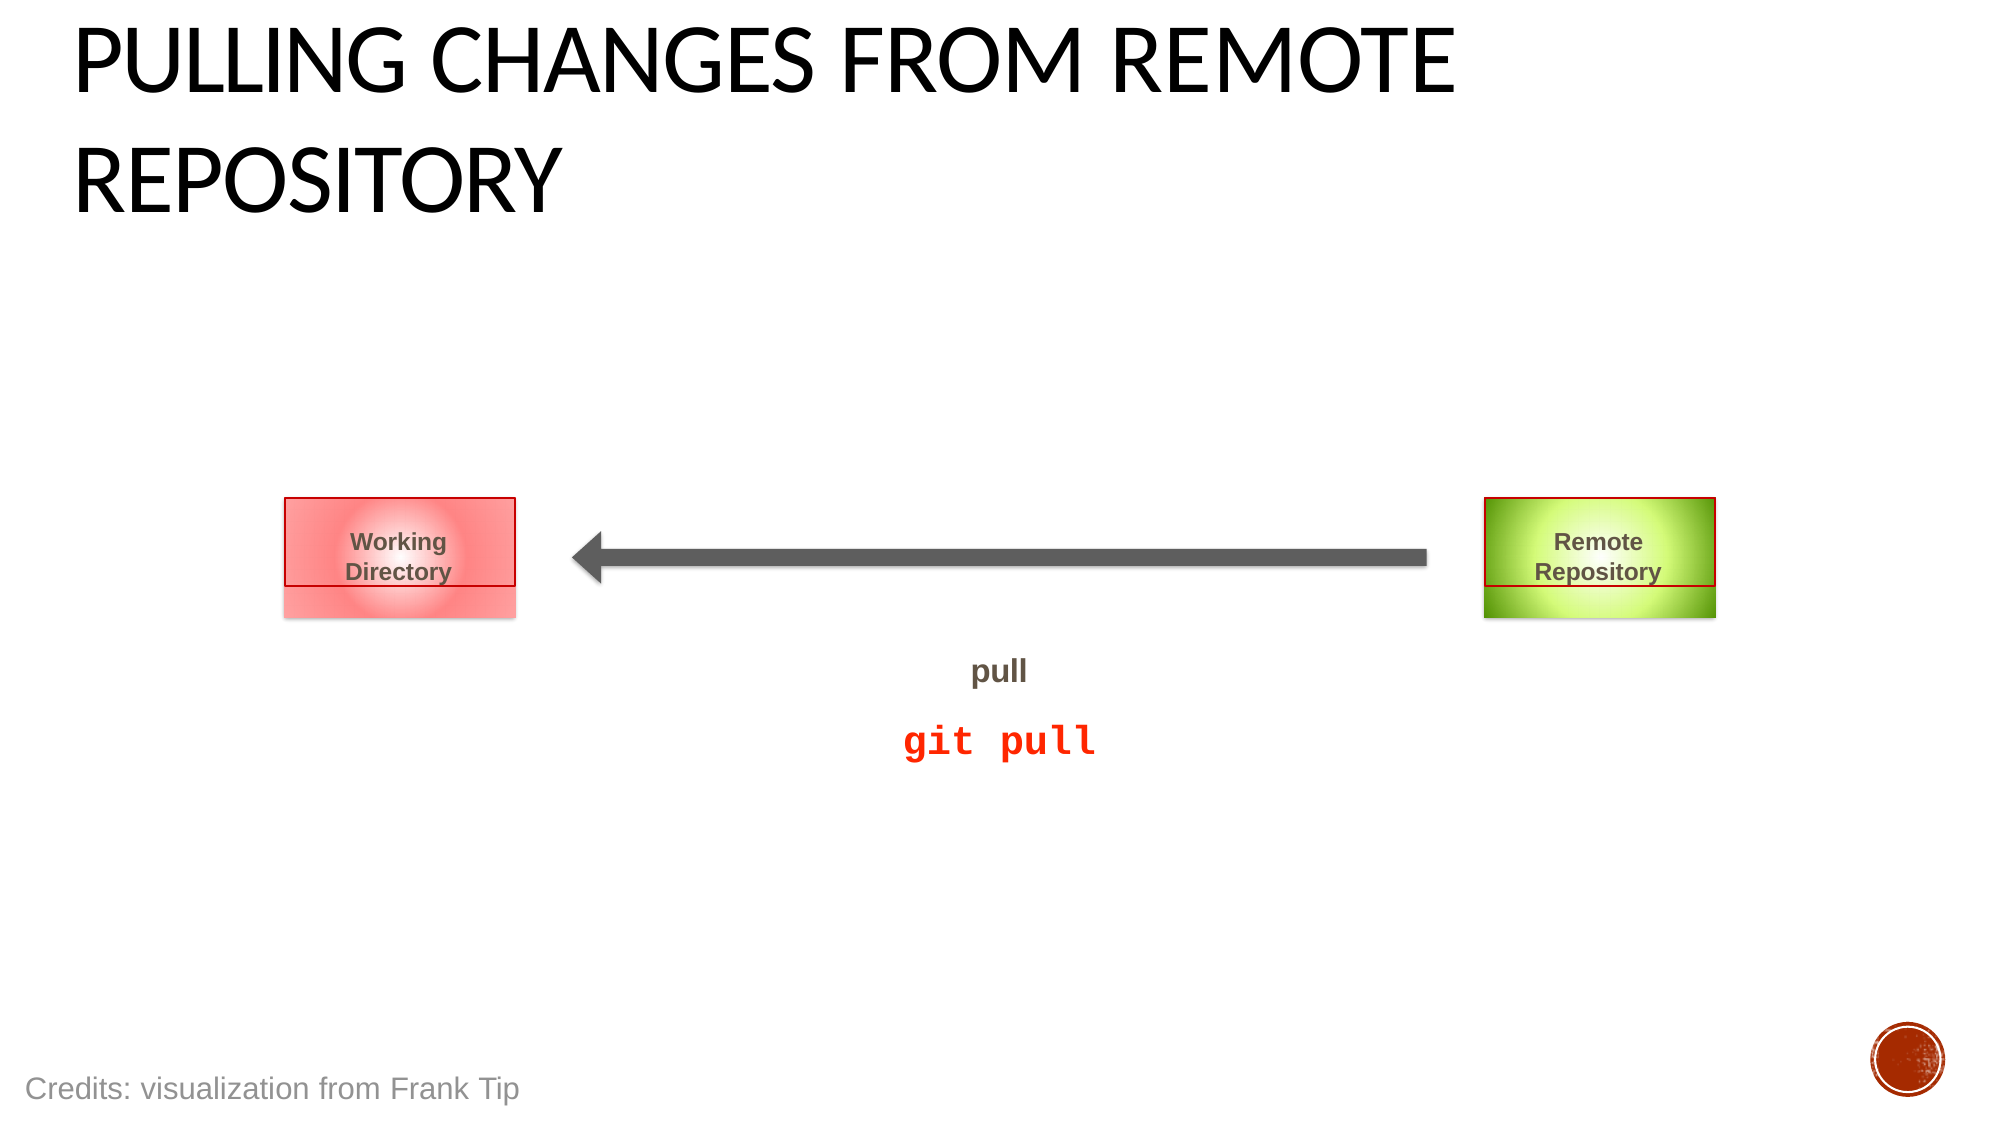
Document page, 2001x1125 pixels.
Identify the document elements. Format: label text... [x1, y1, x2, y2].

text_box pull git pull [900, 628, 1099, 763]
text_box Credits: visualization from Frank Tip [23, 1068, 526, 1106]
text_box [570, 531, 1429, 588]
title Pulling Changes from Remote Repository [71, 0, 1966, 233]
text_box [283, 497, 517, 622]
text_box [1483, 497, 1717, 622]
